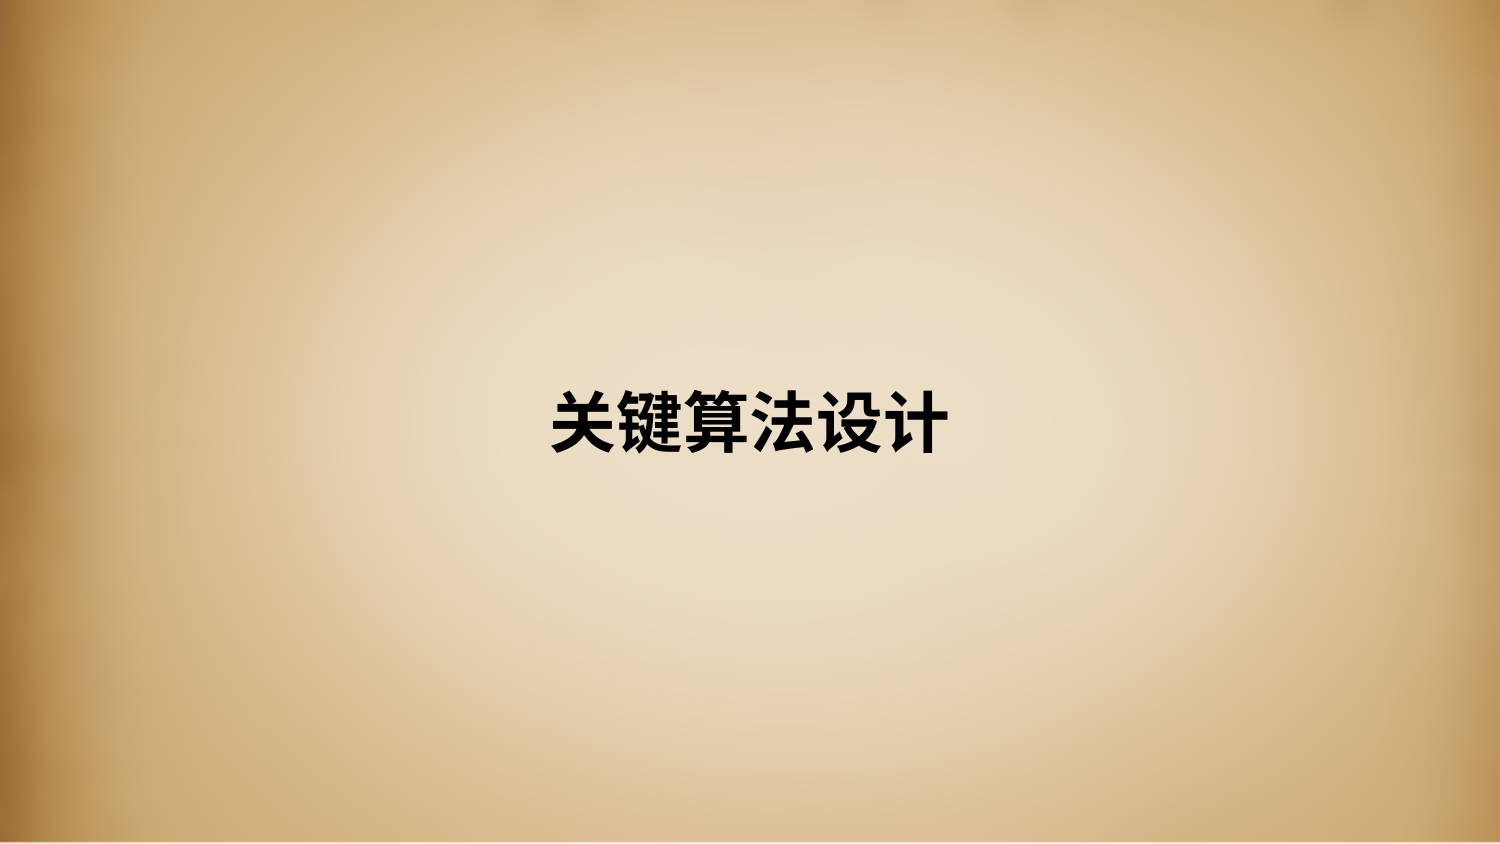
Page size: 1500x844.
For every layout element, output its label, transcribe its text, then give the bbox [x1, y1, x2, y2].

text_box 关键算法设计 [534, 373, 966, 469]
picture [0, 0, 1500, 844]
